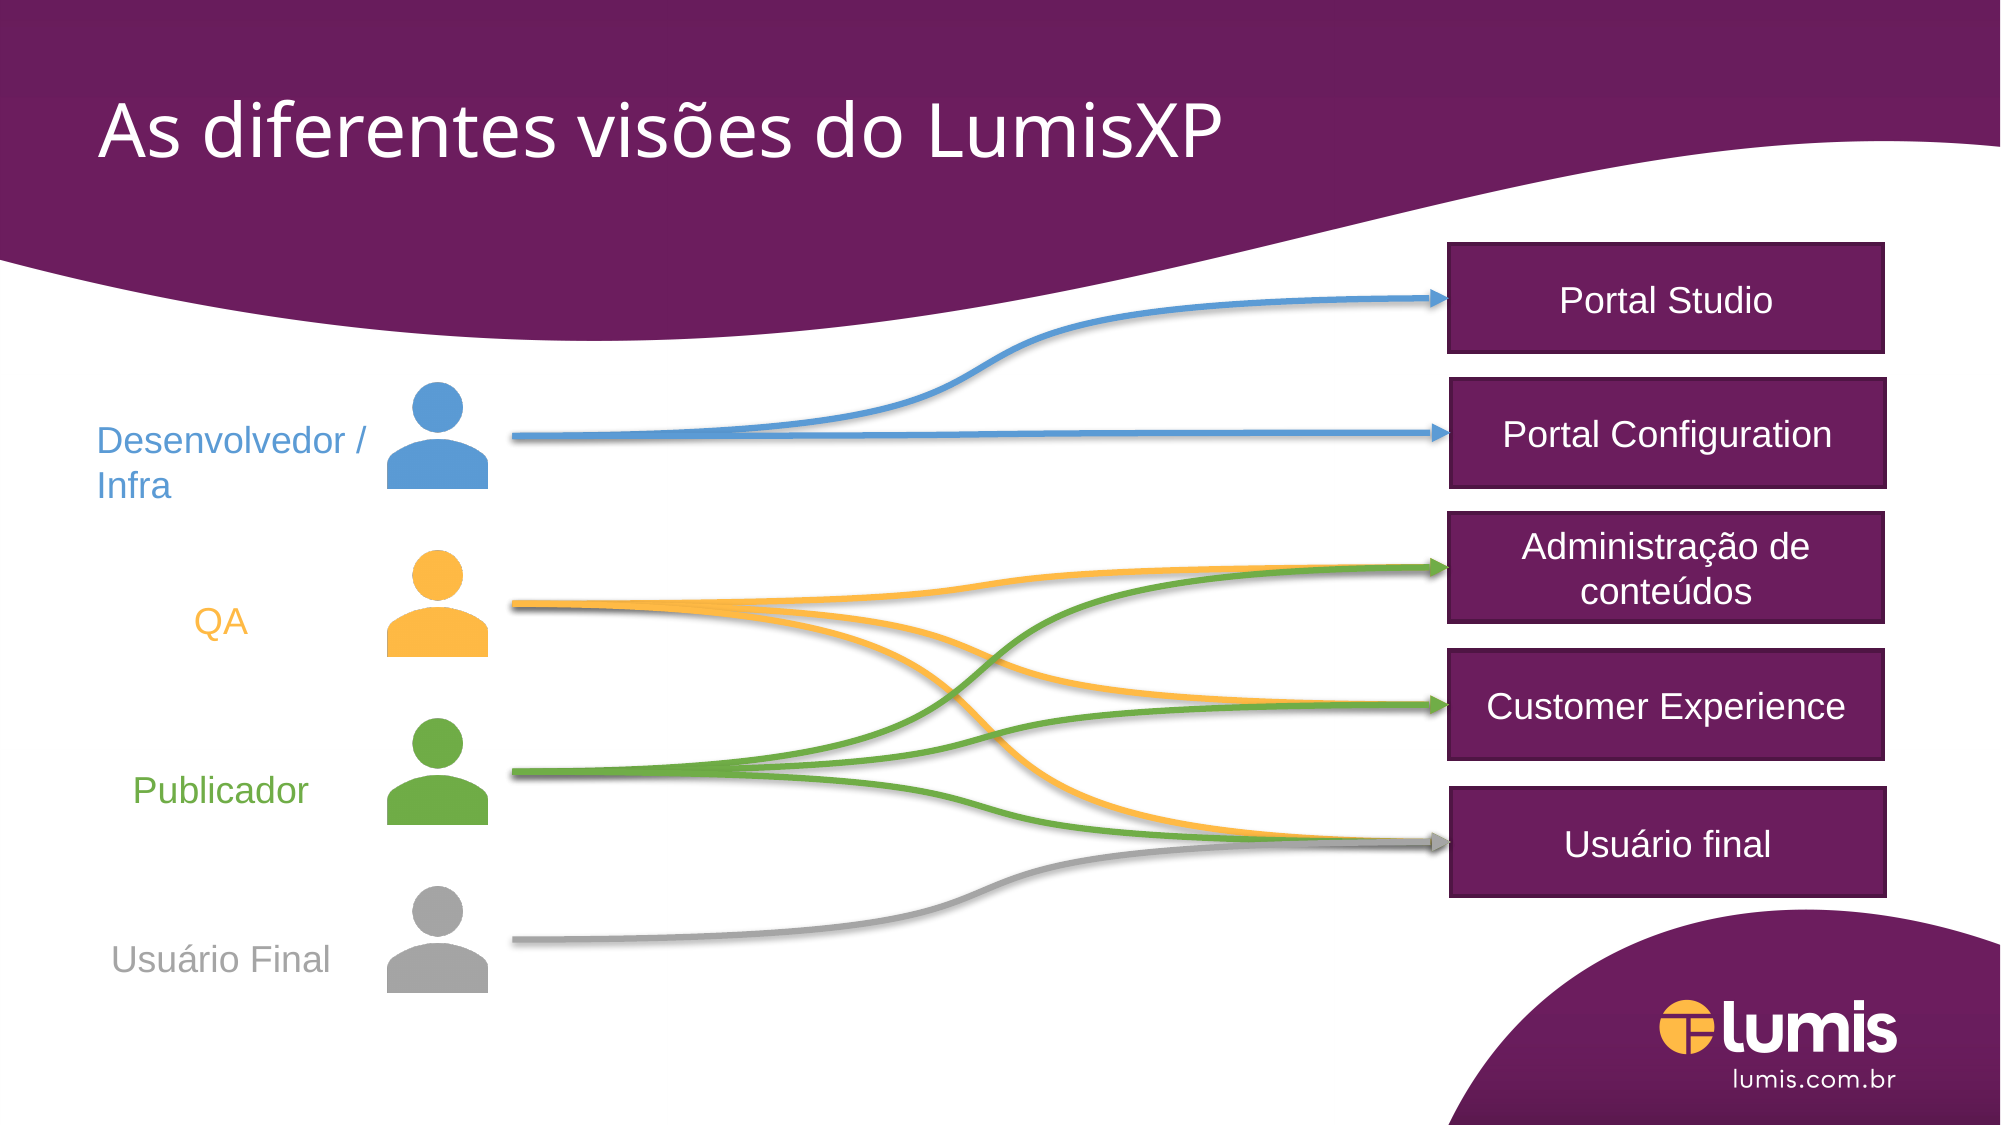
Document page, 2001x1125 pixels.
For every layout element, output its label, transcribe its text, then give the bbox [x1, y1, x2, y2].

text_box Administração de conteúdos [1447, 511, 1885, 624]
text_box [512, 841, 1451, 940]
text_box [512, 771, 1451, 841]
text_box Portal Studio [1447, 242, 1885, 354]
text_box Usuário final [1455, 786, 1887, 898]
text_box Publicador [117, 758, 325, 819]
text_box Usuário Final [96, 927, 347, 987]
text_box QA [179, 589, 264, 650]
text_box Portal Configuration [1449, 377, 1887, 489]
text_box Desenvolvedor / Infra [81, 408, 358, 514]
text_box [512, 567, 1450, 704]
title As diferentes visões do LumisXP [83, 84, 1809, 303]
picture [0, 0, 2001, 1125]
text_box Customer Experience [1455, 648, 1885, 761]
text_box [512, 704, 1450, 771]
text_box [512, 432, 1451, 437]
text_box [512, 297, 1450, 432]
